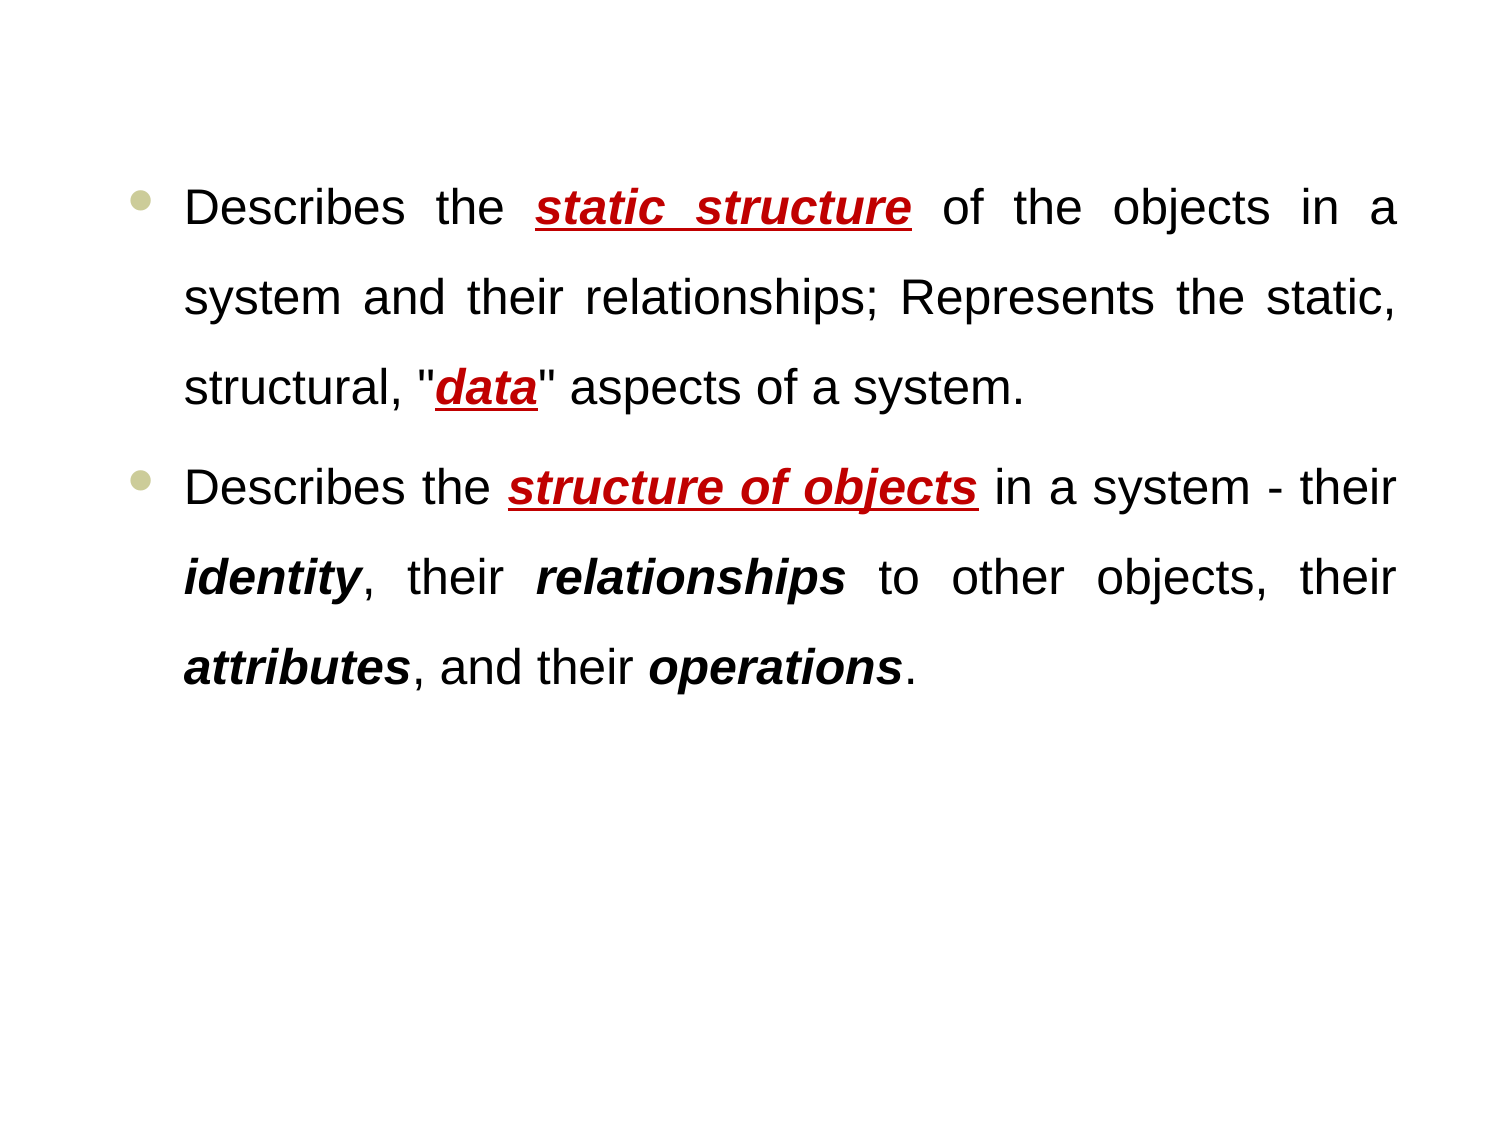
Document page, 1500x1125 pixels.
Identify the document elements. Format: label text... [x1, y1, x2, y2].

list Describes the static structure of the objects in a system and their relationships; Represents the static, structural, "data" aspects of a system. Describes the structure of objects in a system - their identity, their relationships to other objects, their attributes, and their operations. [112, 137, 1413, 875]
